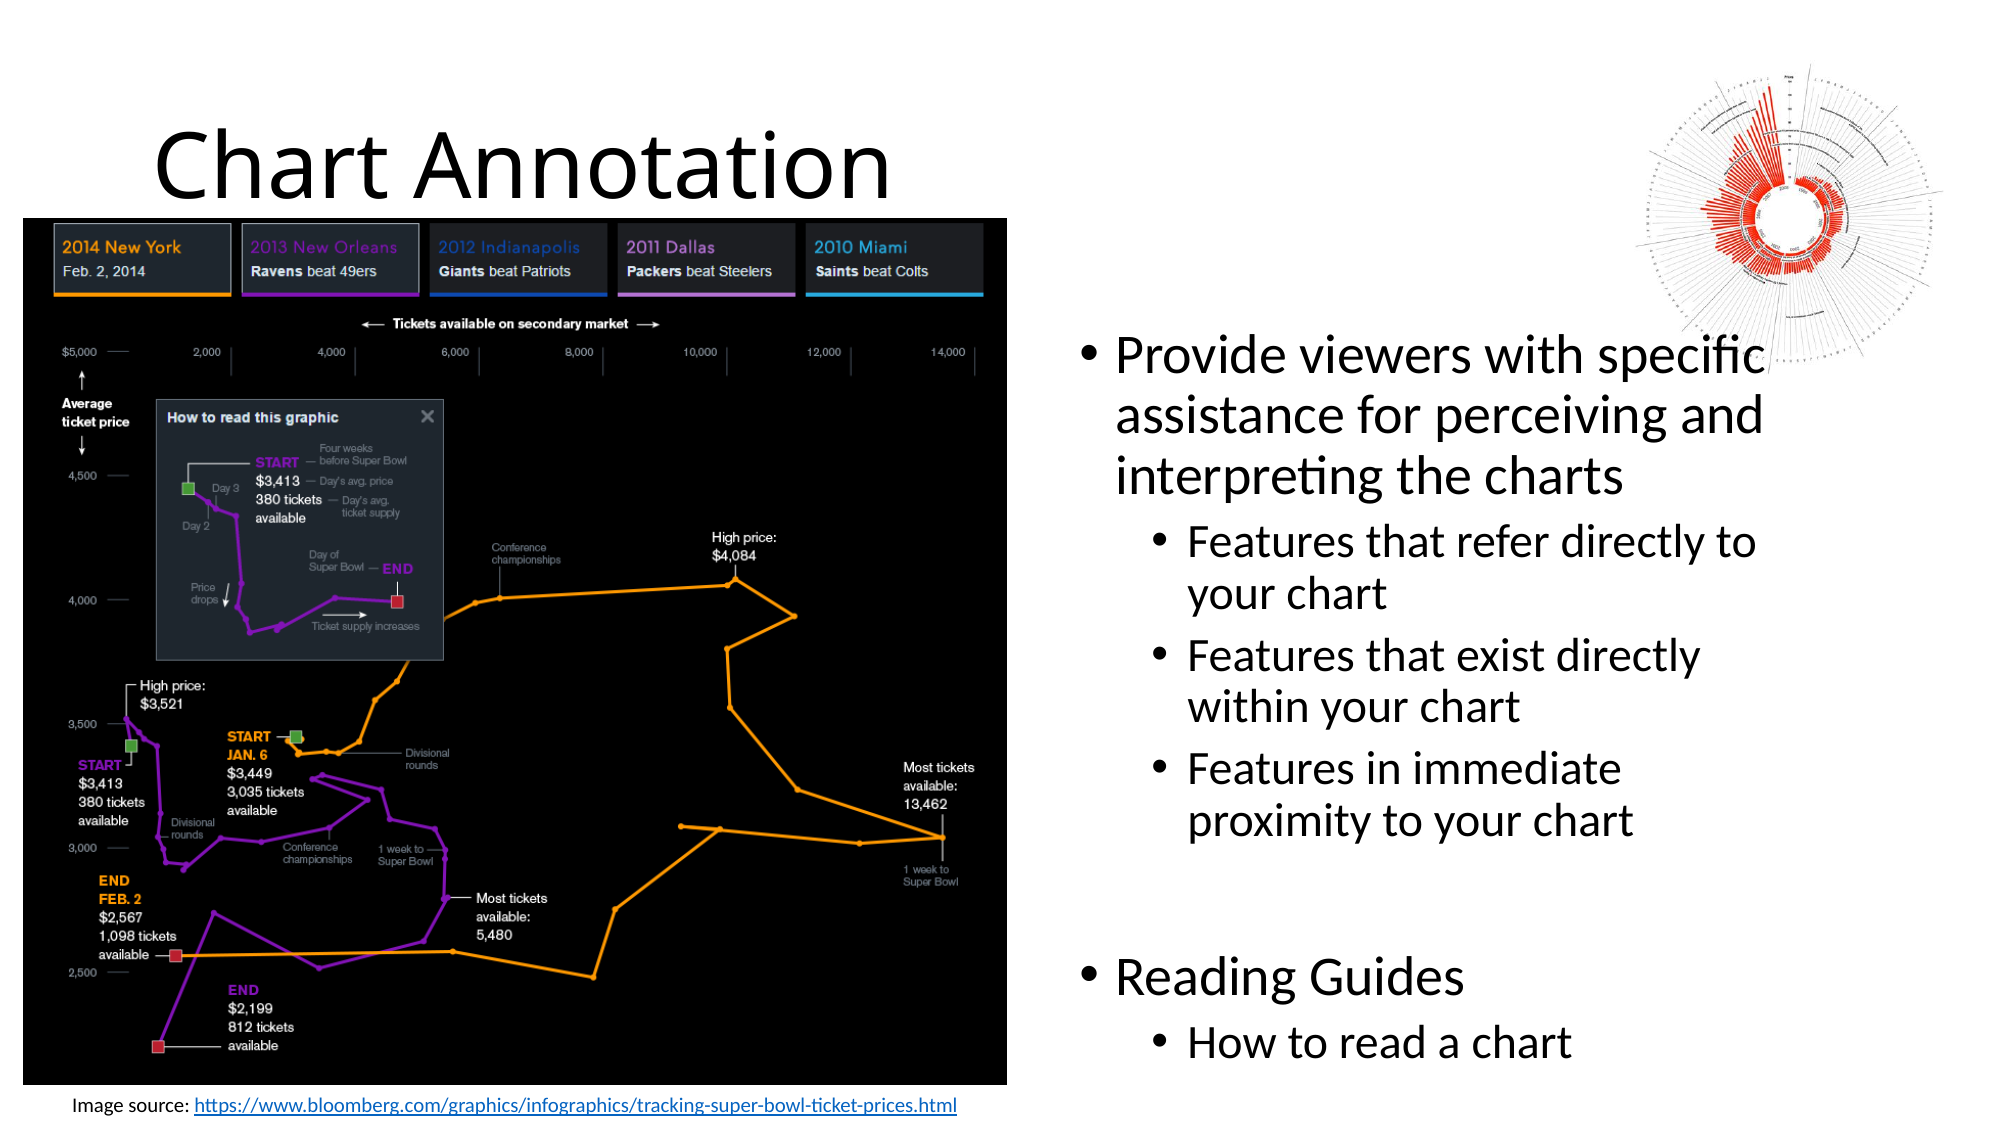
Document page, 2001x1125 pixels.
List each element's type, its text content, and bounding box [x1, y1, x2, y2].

title Chart Annotation [137, 59, 1863, 278]
text_box Image source: https://www.bloomberg.com/graphics/infographics/tracking-super-bowl-ticket-prices.html [14, 1084, 1015, 1125]
picture [1578, 60, 2000, 377]
list Provide viewers with specific assistance for perceiving and interpreting the charts Features that refer directly to your chart Features that exist directly within your chart Features in immediate proximity to your chart Reading Guides How to read a chart [1064, 317, 1790, 1125]
picture [23, 218, 1007, 1085]
